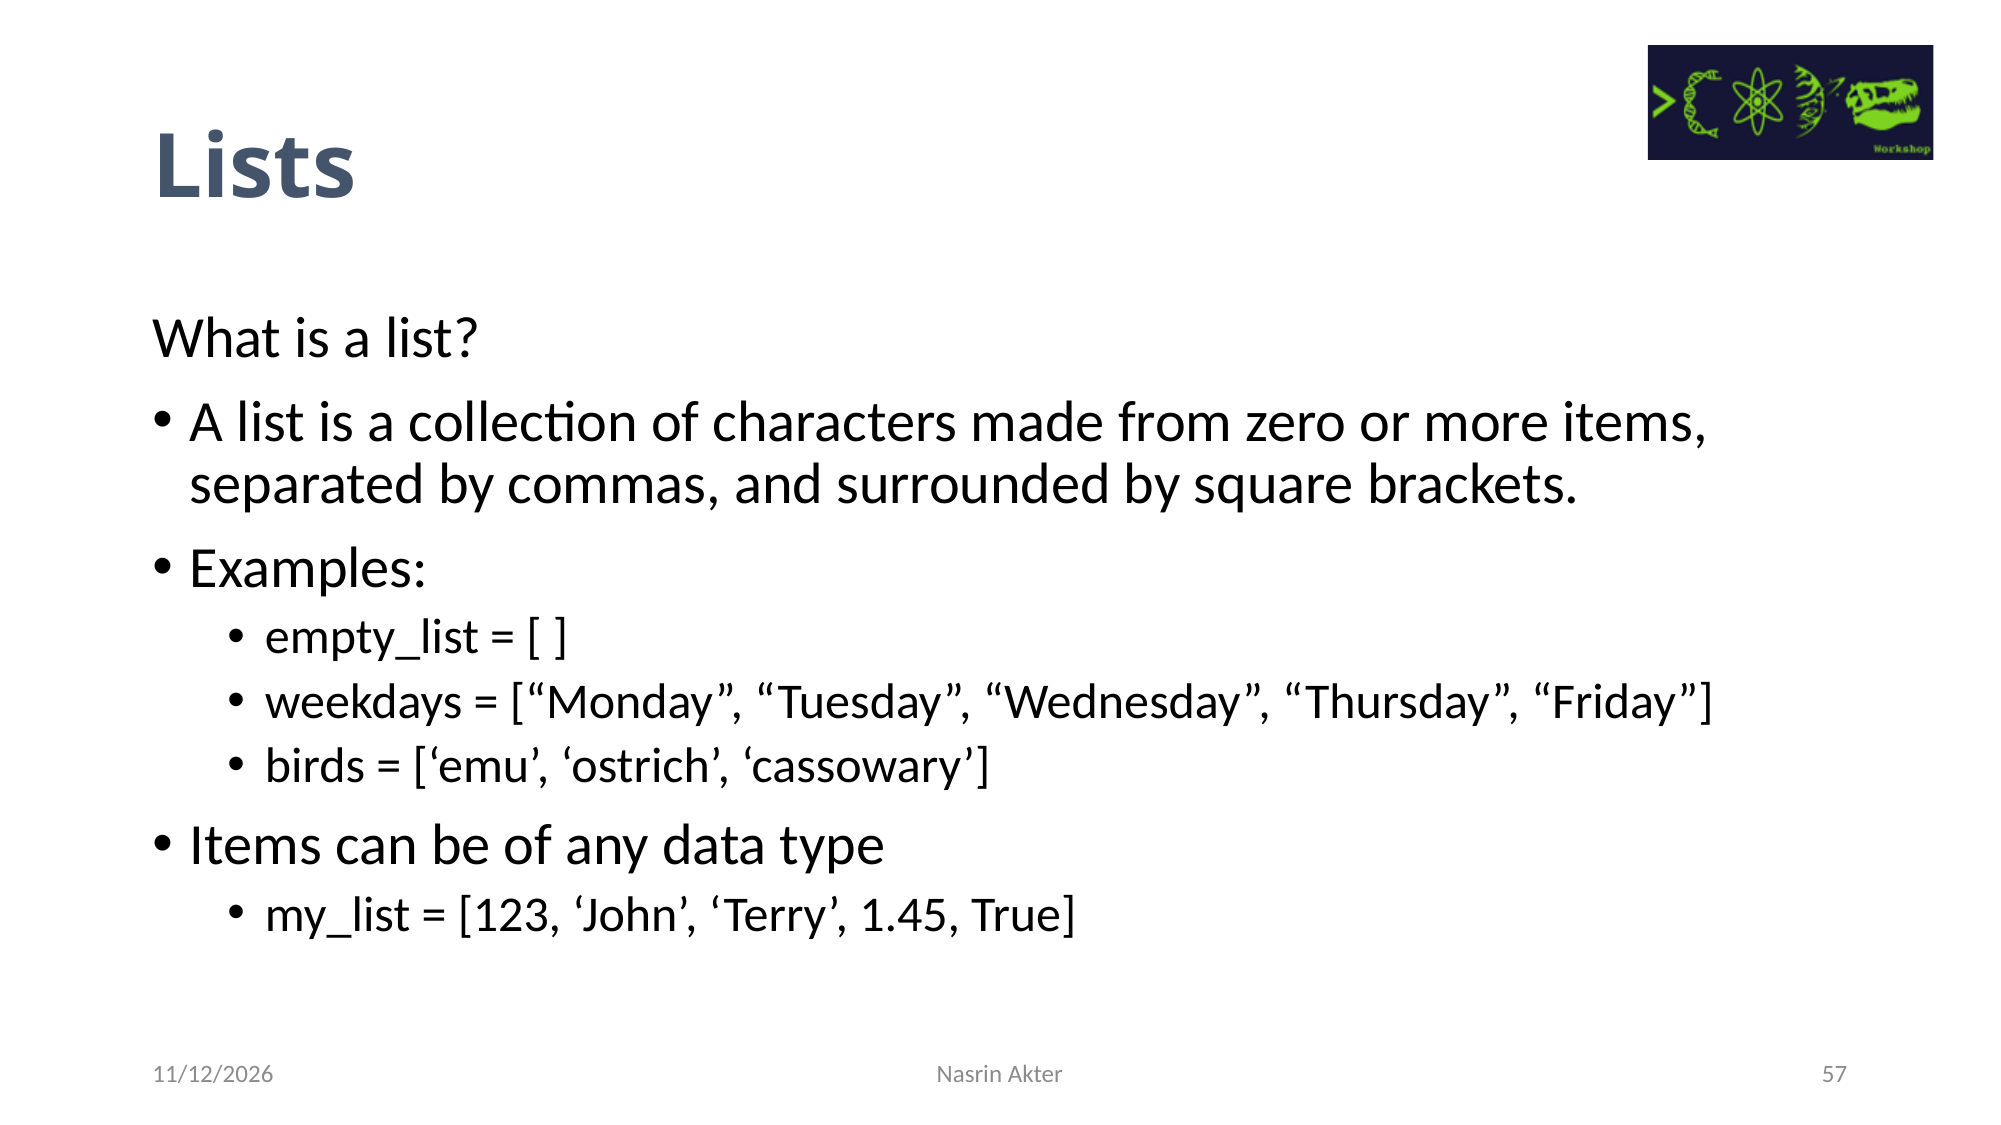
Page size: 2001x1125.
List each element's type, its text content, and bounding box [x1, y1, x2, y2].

picture [1647, 45, 1934, 160]
list What is a list? A list is a collection of characters made from zero or more items, separated by commas, and surrounded by square brackets. Examples: empty_list = [ ] weekdays = [“Monday”, “Tuesday”, “Wednesday”, “Thursday”, “Friday”] birds = [‘emu’, ‘ostrich’, ‘cassowary’] Items can be of any data type my_list = [123, ‘John’, ‘Terry’, 1.45, True] [137, 299, 1863, 1014]
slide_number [137, 1042, 588, 1103]
title Lists [137, 59, 1863, 278]
slide_number 57 [1412, 1042, 1863, 1103]
footer Nasrin Akter [662, 1042, 1338, 1103]
